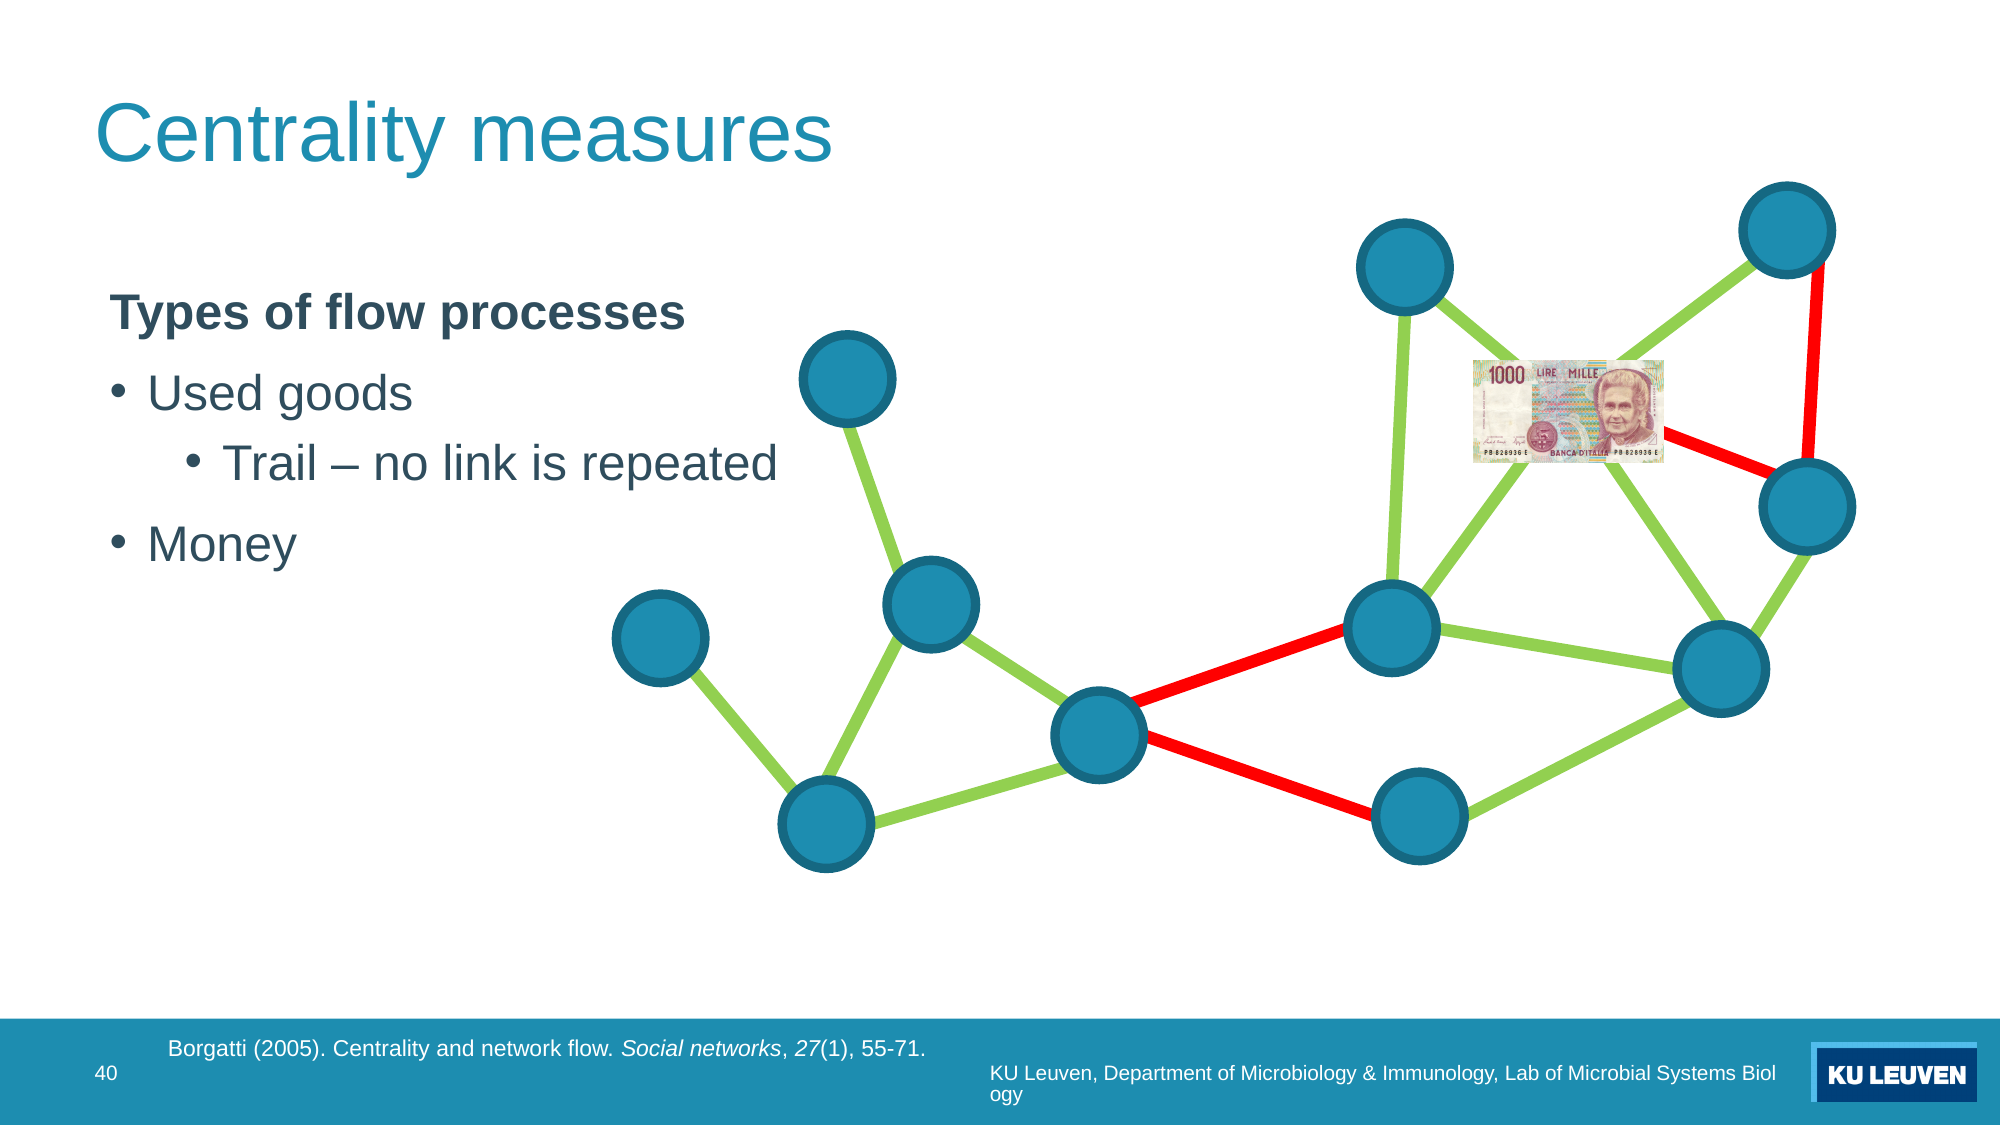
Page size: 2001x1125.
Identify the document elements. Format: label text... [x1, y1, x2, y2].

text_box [616, 186, 1852, 869]
title Centrality measures [94, 33, 1906, 223]
picture [1472, 360, 1664, 463]
list Types of flow processes Used goods Trail – no link is repeated Money [94, 271, 1906, 1004]
picture [1811, 1042, 1977, 1102]
text_box Borgatti (2005). Centrality and network flow. Social networks, 27(1), 55-71. [153, 1026, 977, 1069]
footer KU Leuven, Department of Microbiology & Immunology, Lab of Microbial Systems Biology [989, 1018, 1809, 1125]
slide_number 40 [94, 1018, 201, 1125]
